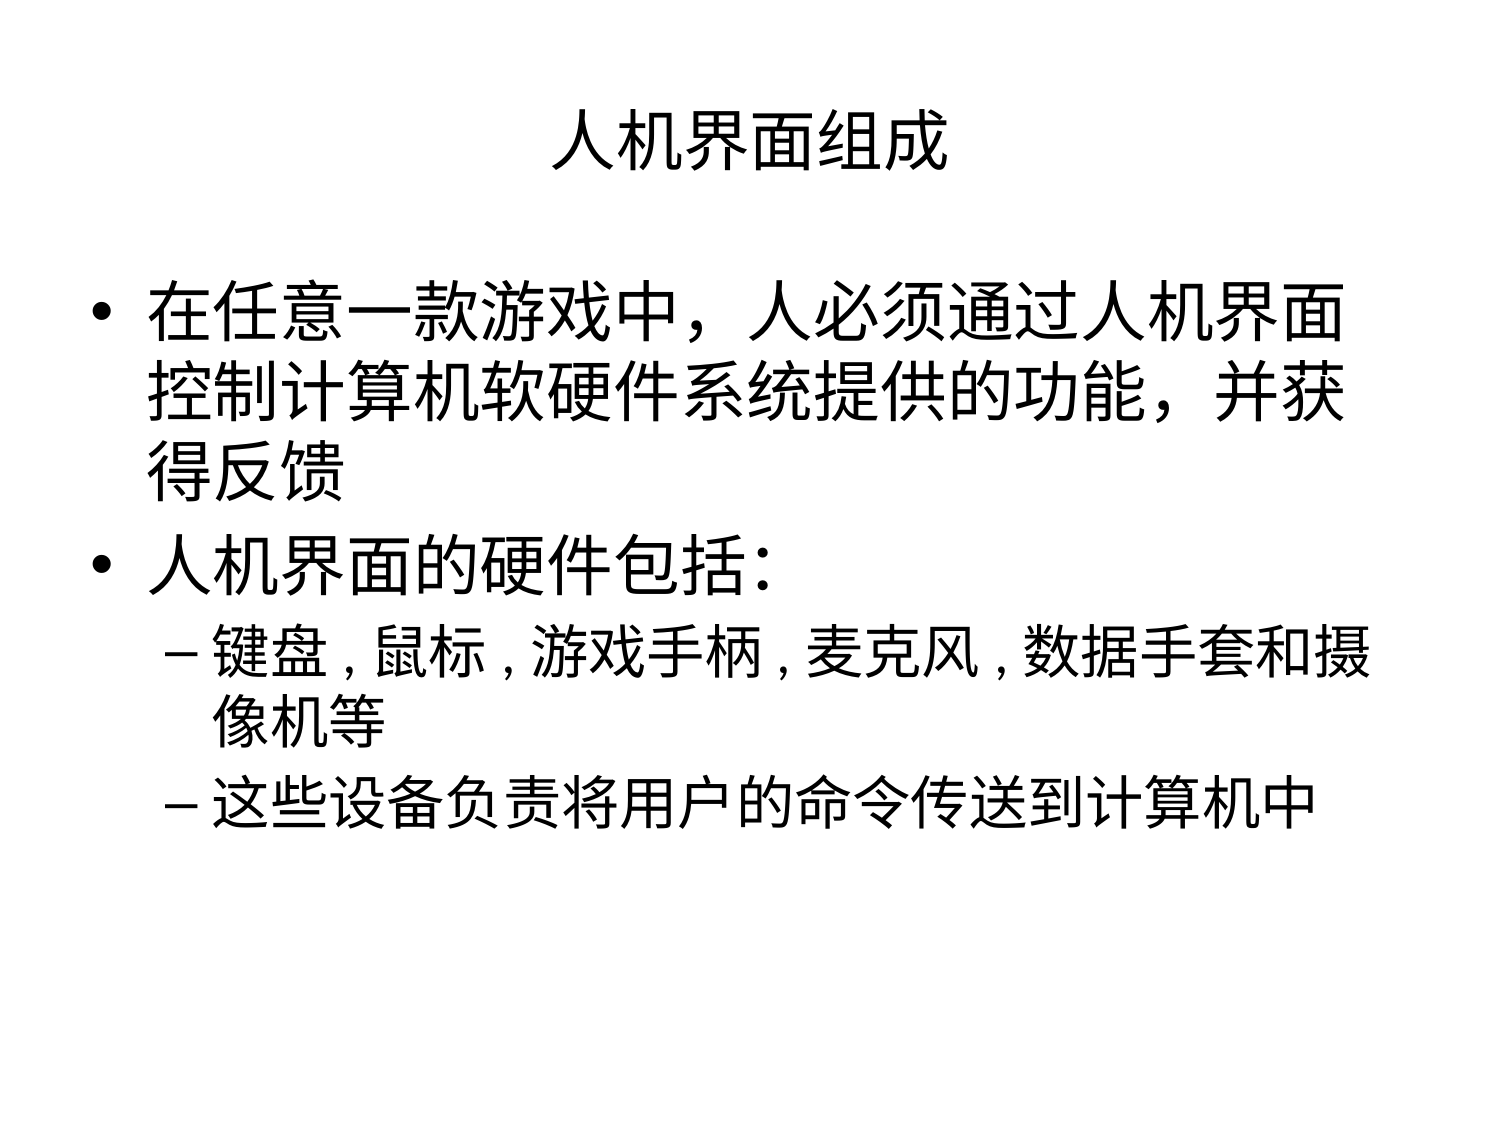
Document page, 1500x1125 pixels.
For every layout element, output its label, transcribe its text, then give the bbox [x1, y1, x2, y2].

title 人机界面组成 [75, 45, 1425, 233]
list 在任意一款游戏中，人必须通过人机界面控制计算机软硬件系统提供的功能，并获得反馈 人机界面的硬件包括： 键盘,鼠标,游戏手柄,麦克风,数据手套和摄像机等 这些设备负责将用户的命令传送到计算机中 [75, 262, 1425, 1005]
